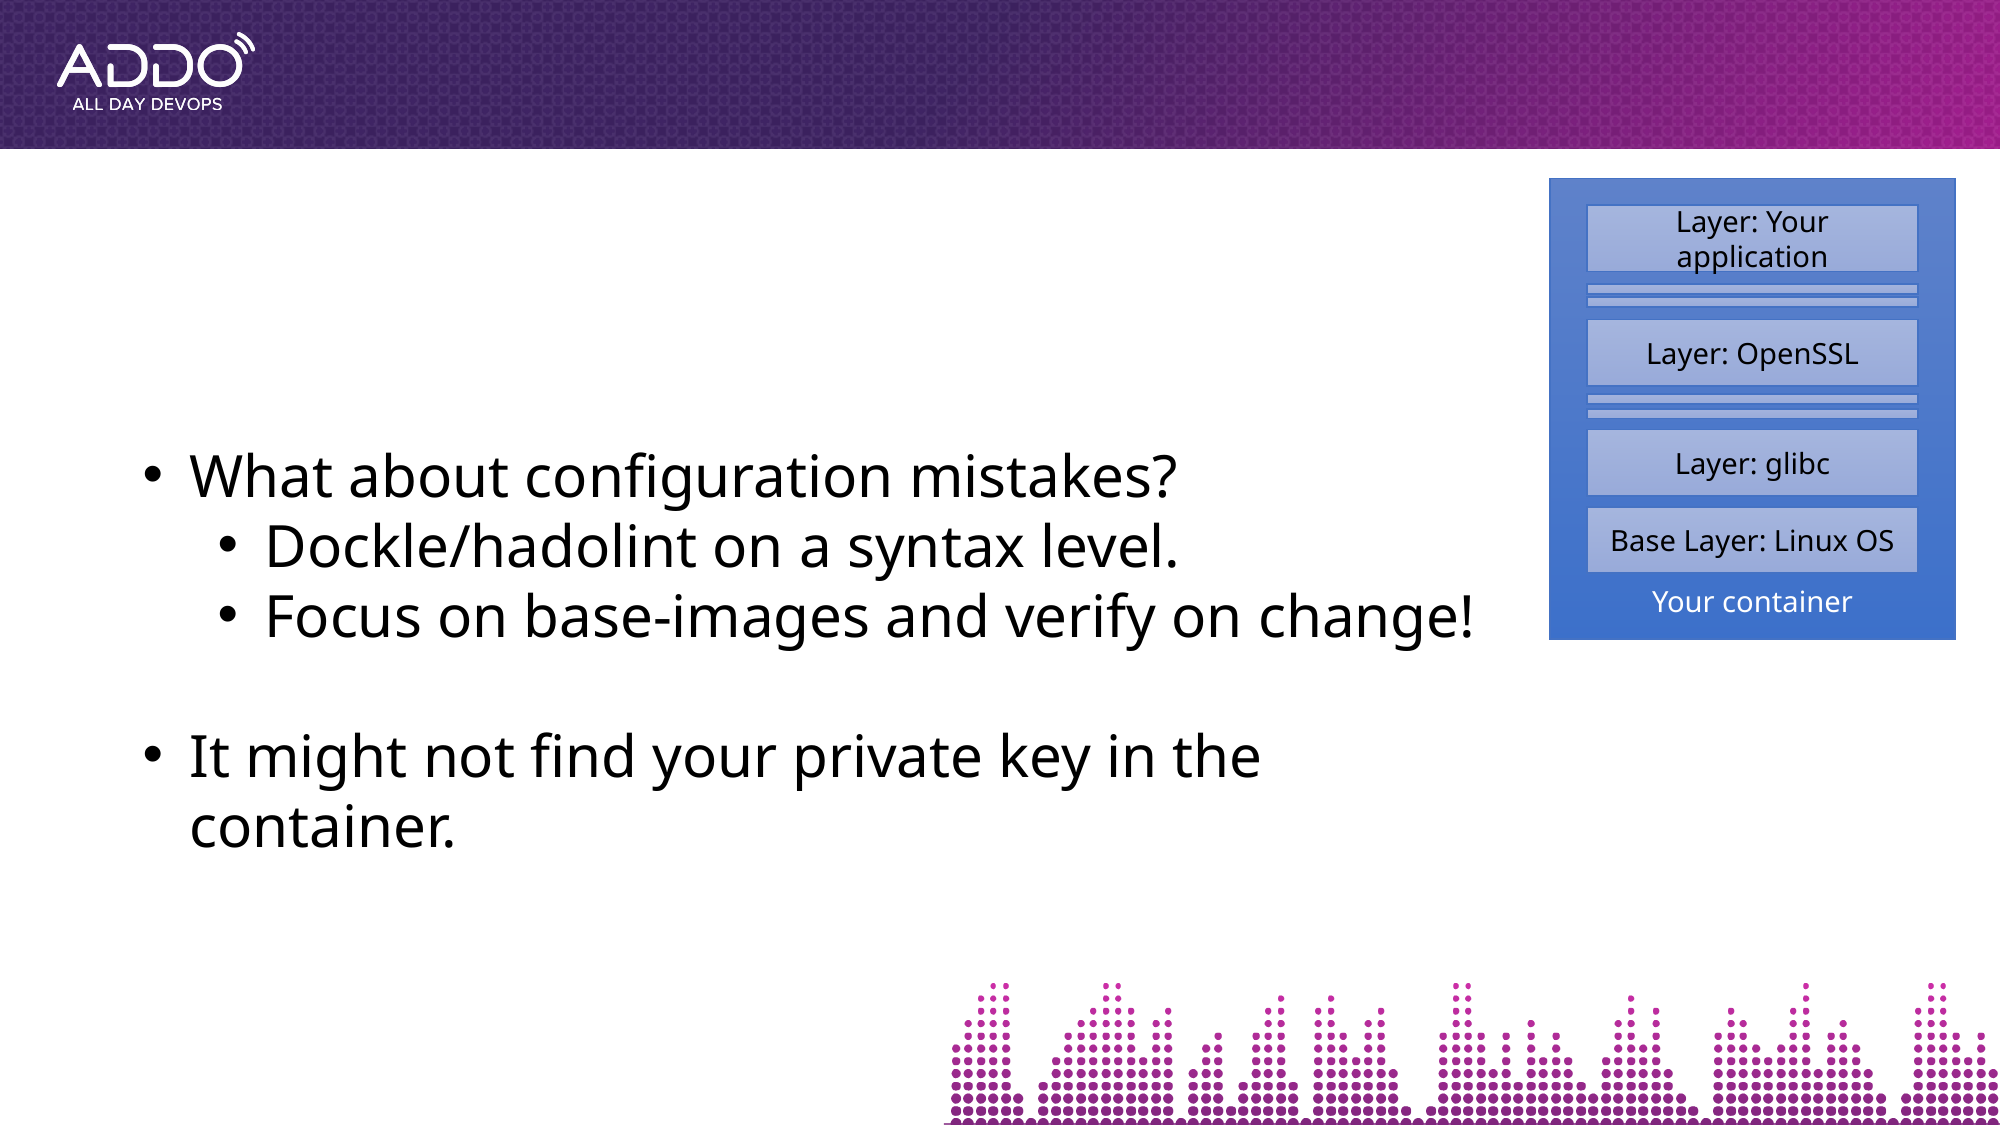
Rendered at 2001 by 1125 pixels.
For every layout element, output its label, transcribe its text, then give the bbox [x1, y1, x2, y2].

text_box What about configuration mistakes? Dockle/hadolint on a syntax level. Focus on base-images and verify on change! It might not find your private key in the container. [127, 431, 1551, 871]
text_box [1549, 178, 1956, 640]
picture [943, 983, 2000, 1125]
picture [57, 32, 255, 110]
